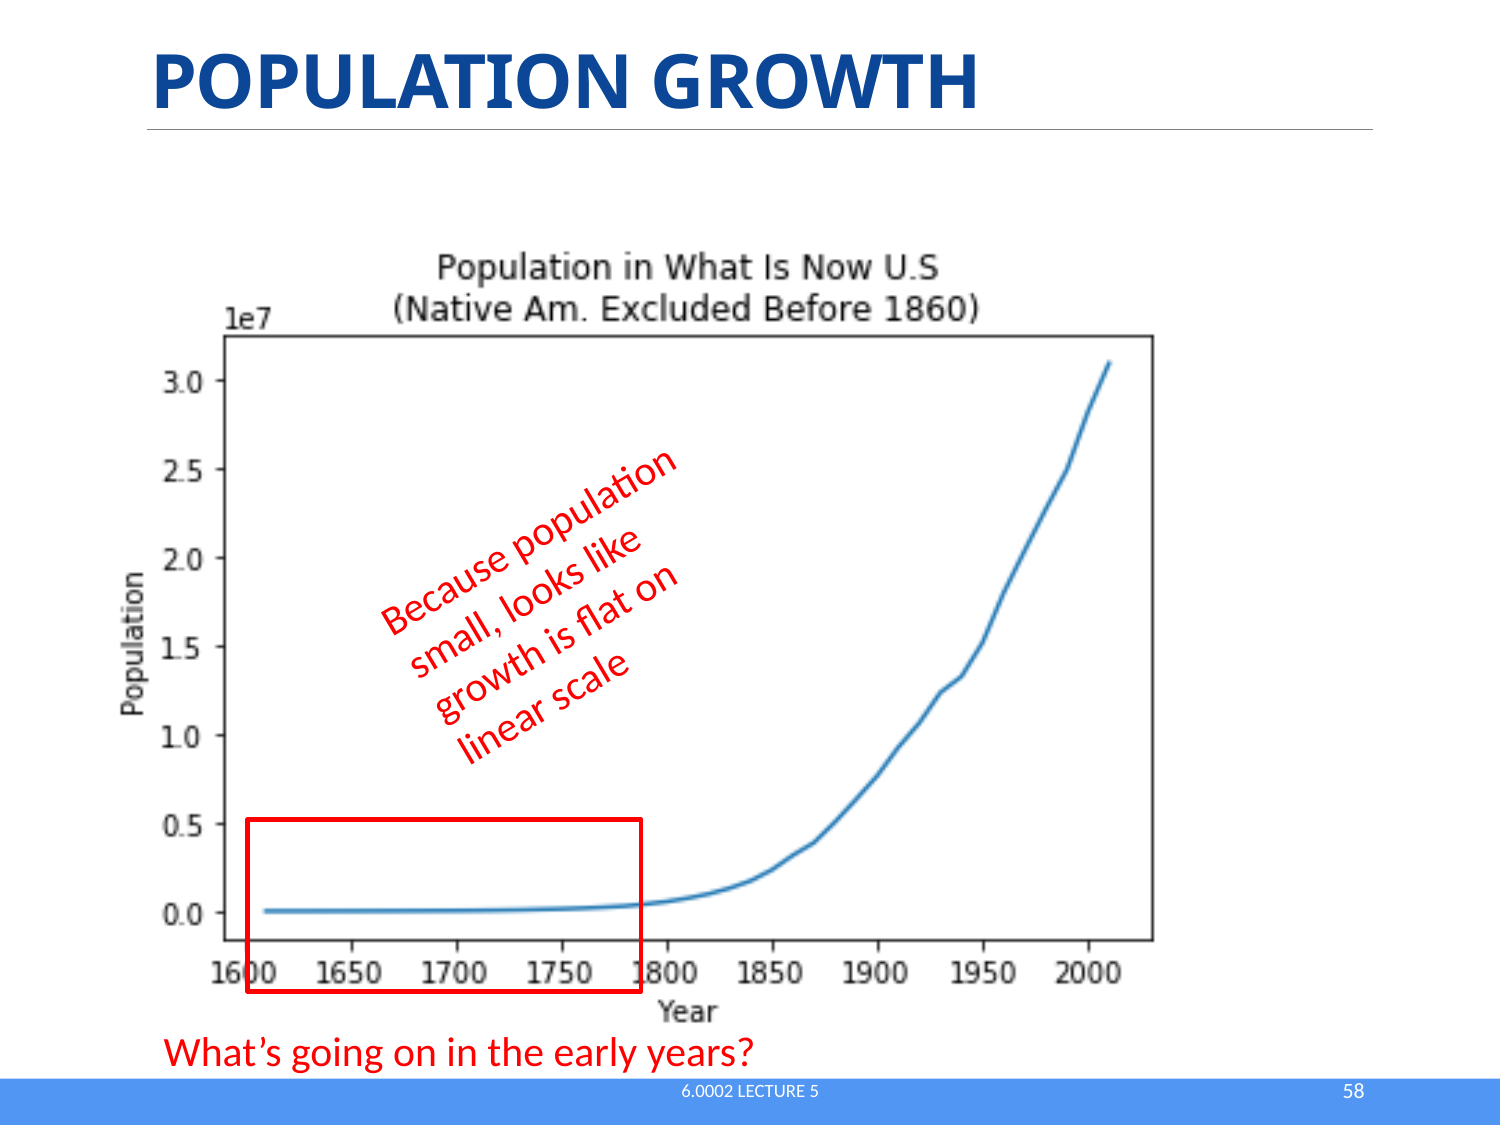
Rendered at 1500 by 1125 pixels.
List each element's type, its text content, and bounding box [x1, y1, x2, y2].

slide_number 58 [1218, 1059, 1380, 1120]
title POPULATION GROWTH [135, 18, 1373, 132]
text_box What’s going on in the early years? [148, 1057, 771, 1082]
picture [104, 246, 1178, 1049]
footer 6.0002 Lecture 5 [453, 1059, 1047, 1120]
